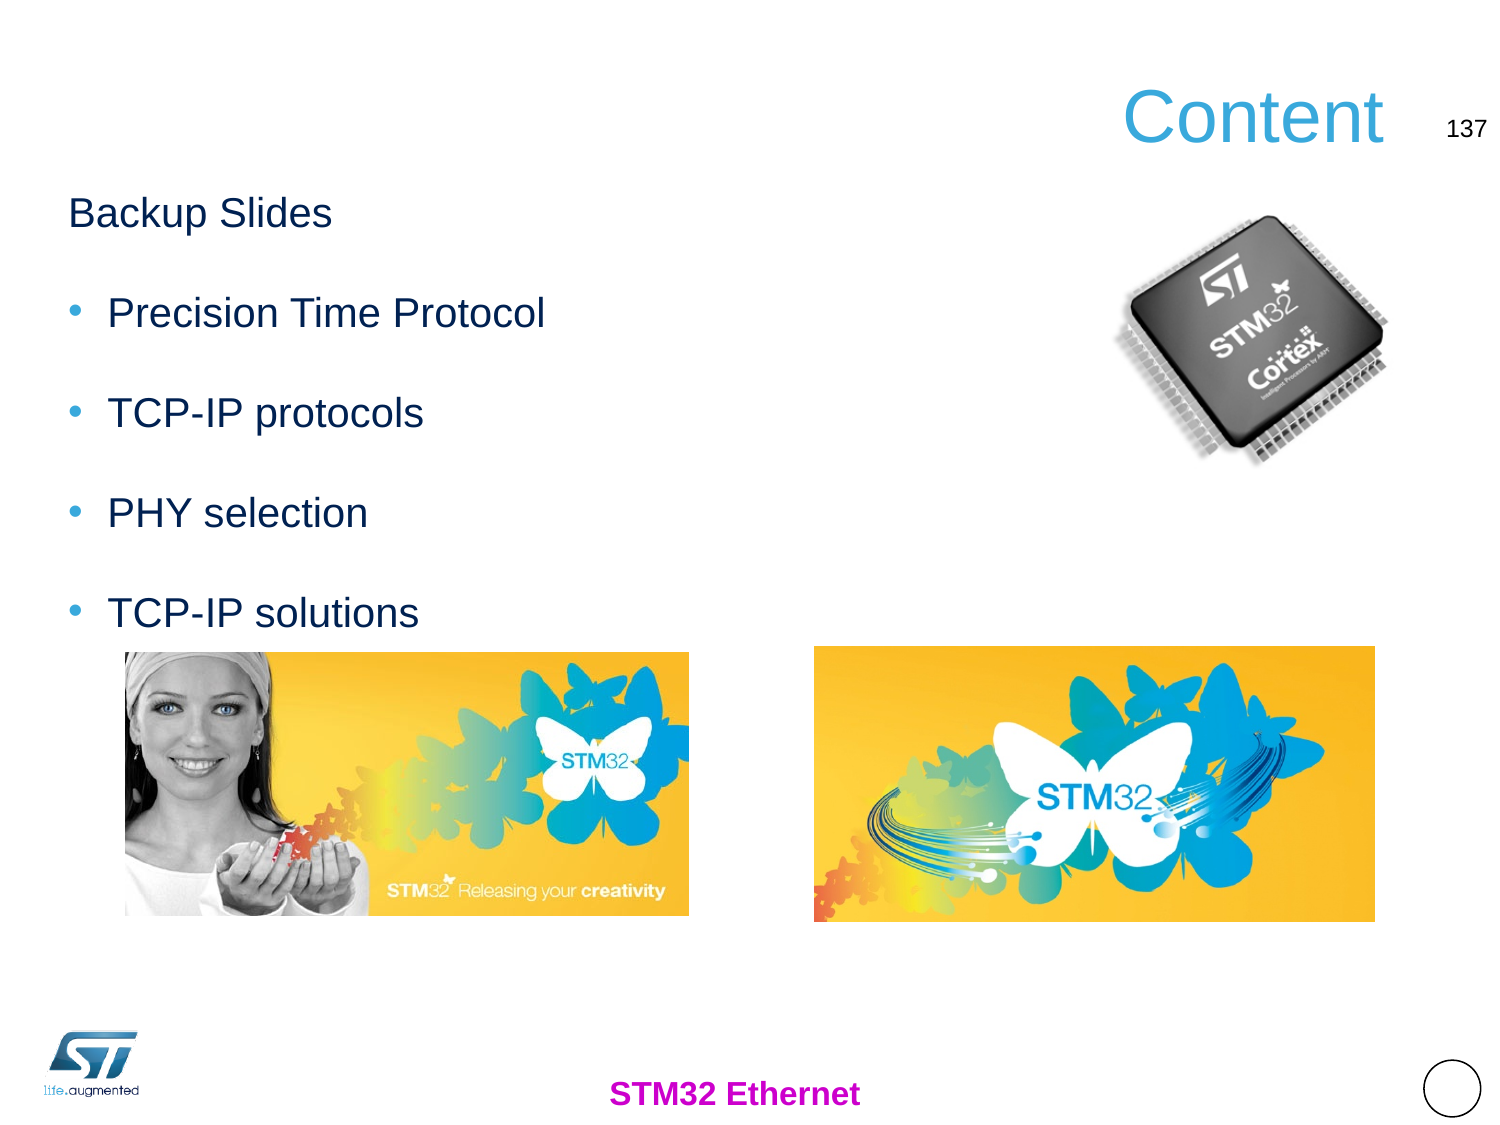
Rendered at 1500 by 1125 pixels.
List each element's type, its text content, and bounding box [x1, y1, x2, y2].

slide_number 137 [1413, 111, 1500, 144]
picture [813, 646, 1375, 922]
text_box [1423, 1060, 1481, 1117]
picture [36, 1022, 147, 1103]
picture [124, 652, 690, 916]
list Backup Slides Precision Time Protocol TCP-IP protocols PHY selection TCP-IP solutions [53, 178, 1473, 1059]
picture [1096, 190, 1419, 500]
title Content [75, 19, 1400, 178]
